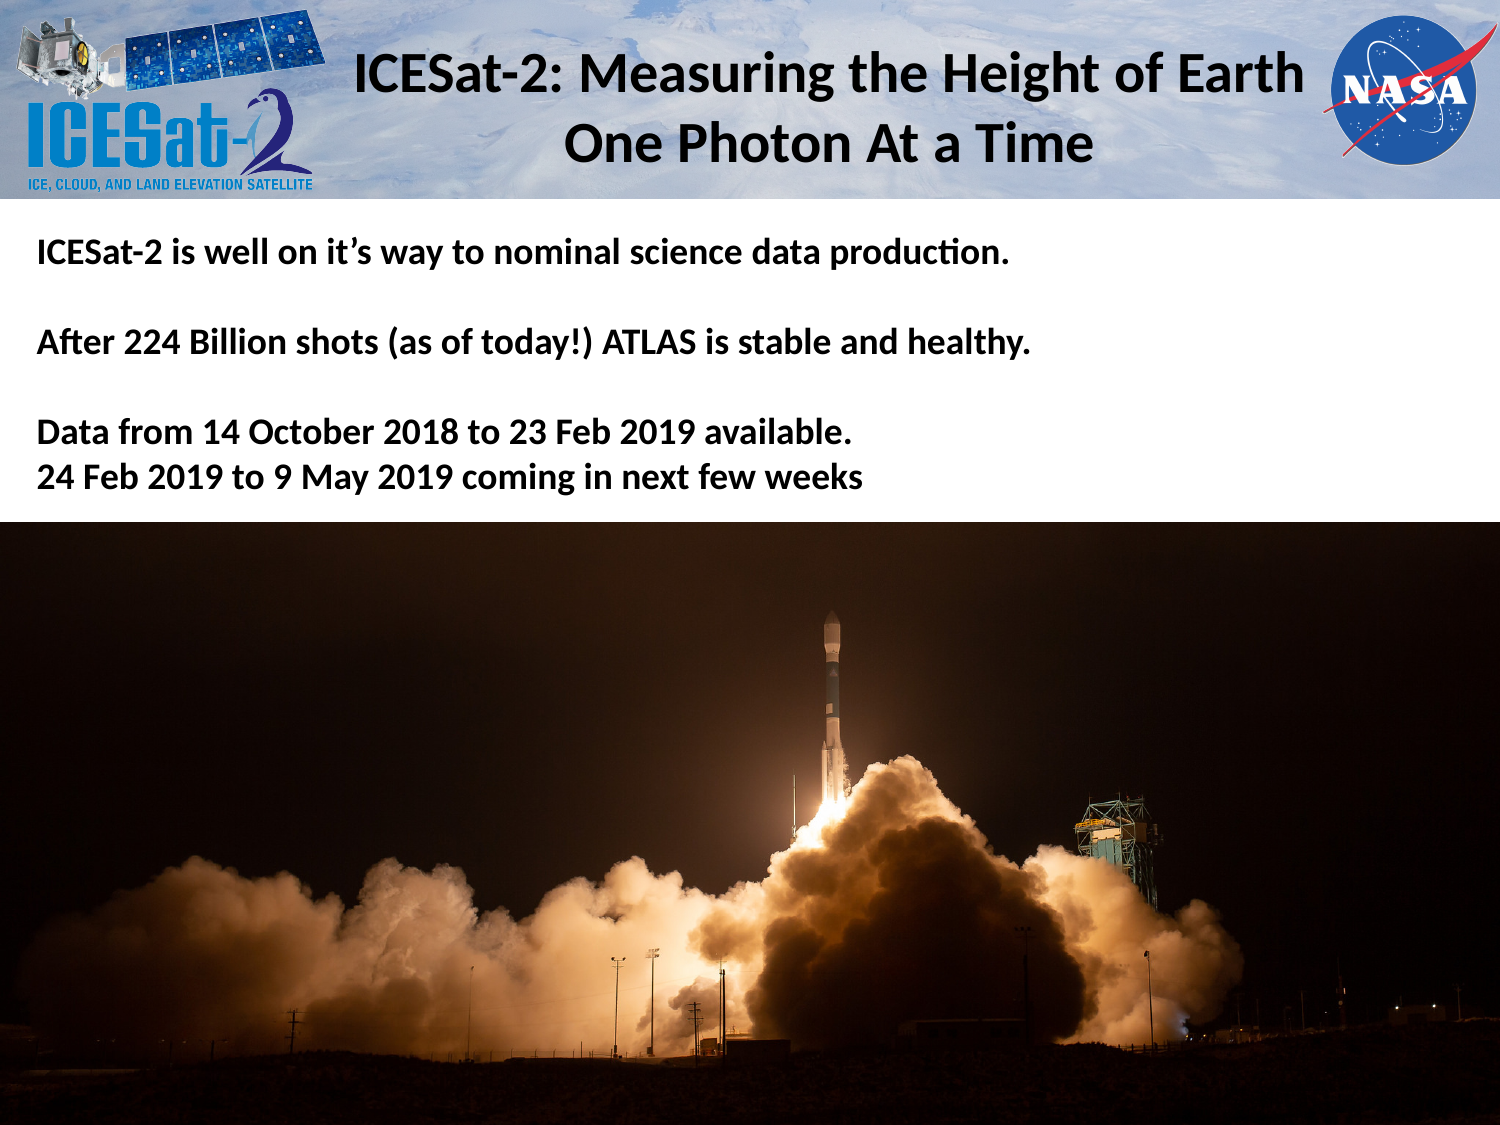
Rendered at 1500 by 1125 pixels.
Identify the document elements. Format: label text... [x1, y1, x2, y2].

picture [0, 522, 1500, 1125]
text_box ICESat-2 is well on it’s way to nominal science data production. After 224 Billion shots (as of today!) ATLAS is stable and healthy. Data from 14 October 2018 to 23 Feb 2019 available. 24 Feb 2019 to 9 May 2019 coming in next few weeks [21, 219, 1048, 504]
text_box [0, 0, 1500, 199]
